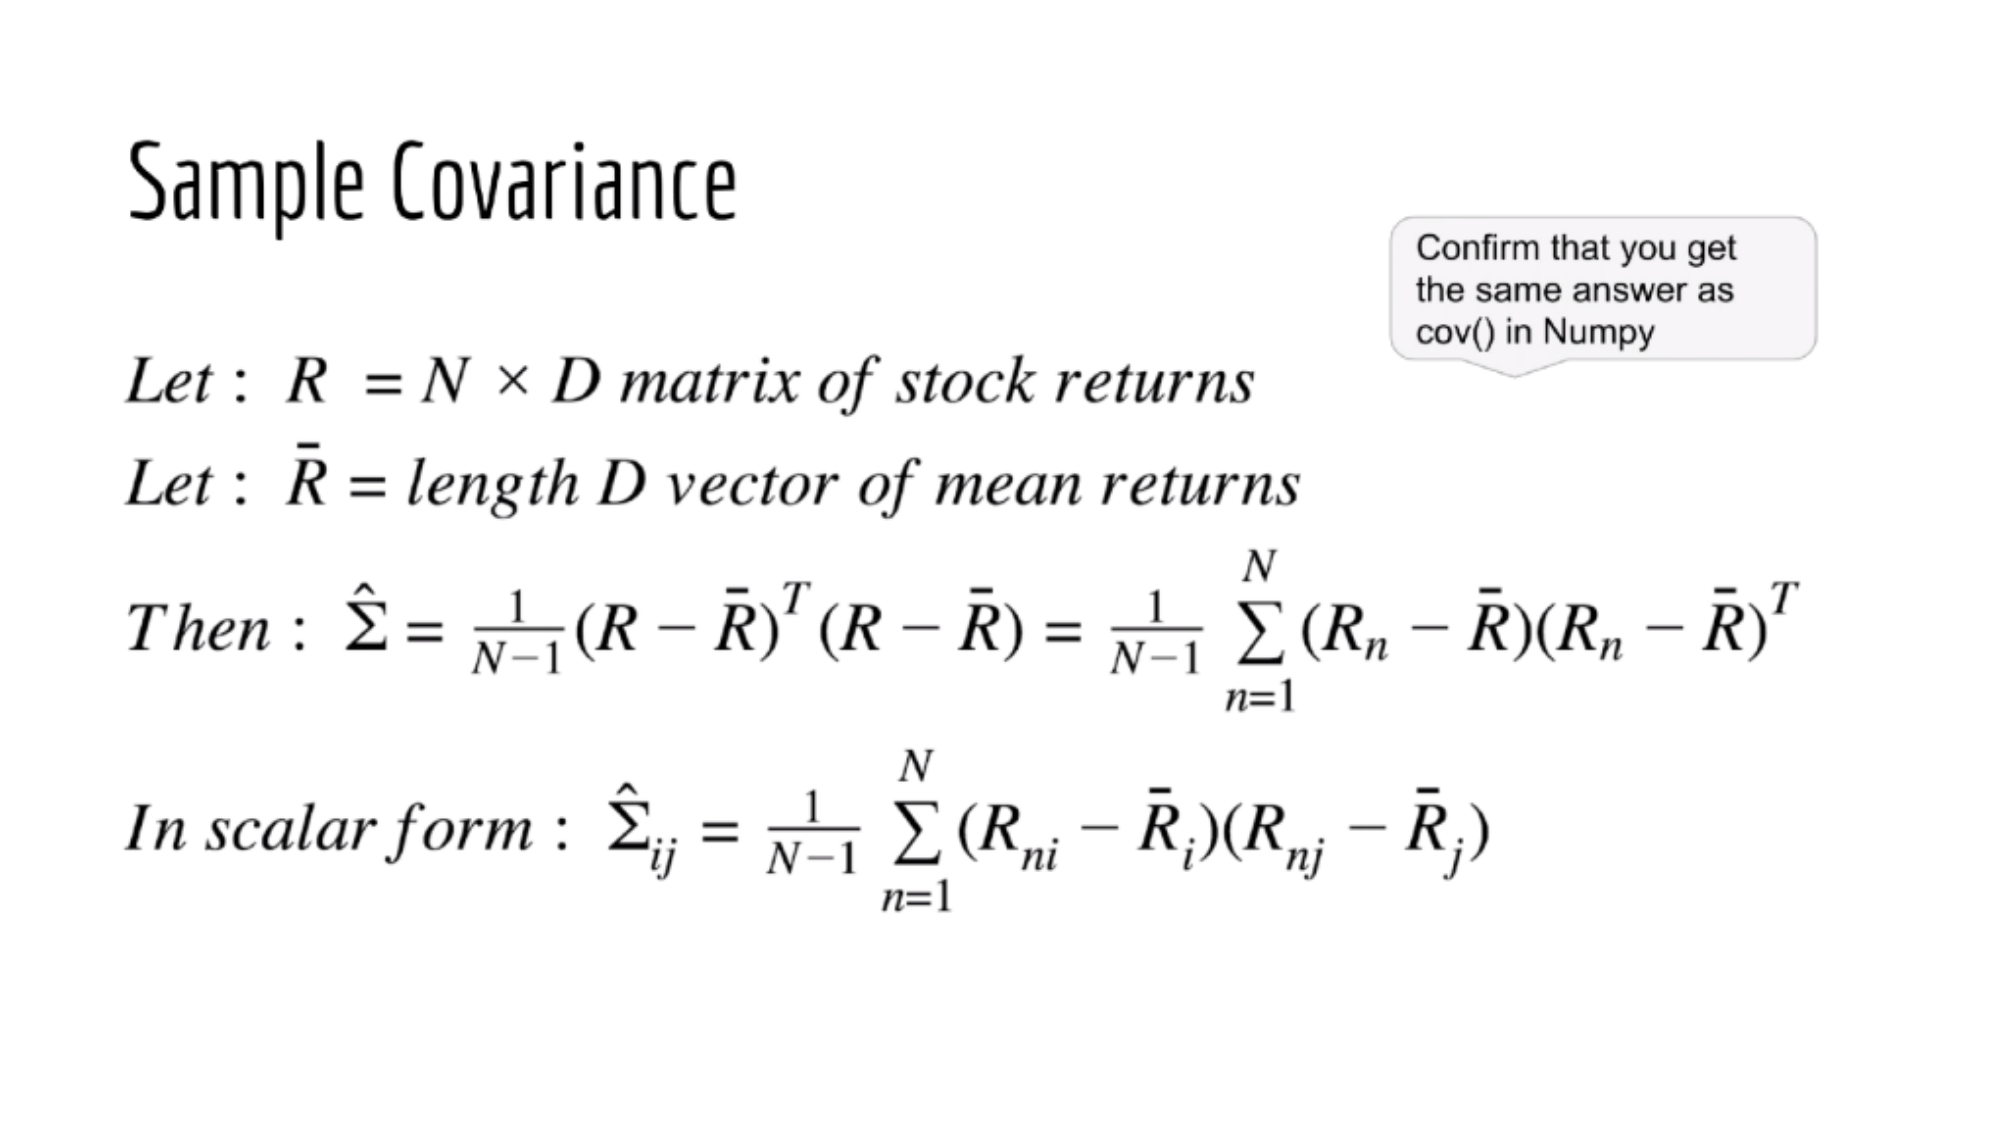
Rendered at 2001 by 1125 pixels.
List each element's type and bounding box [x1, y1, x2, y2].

picture [78, 119, 1846, 970]
